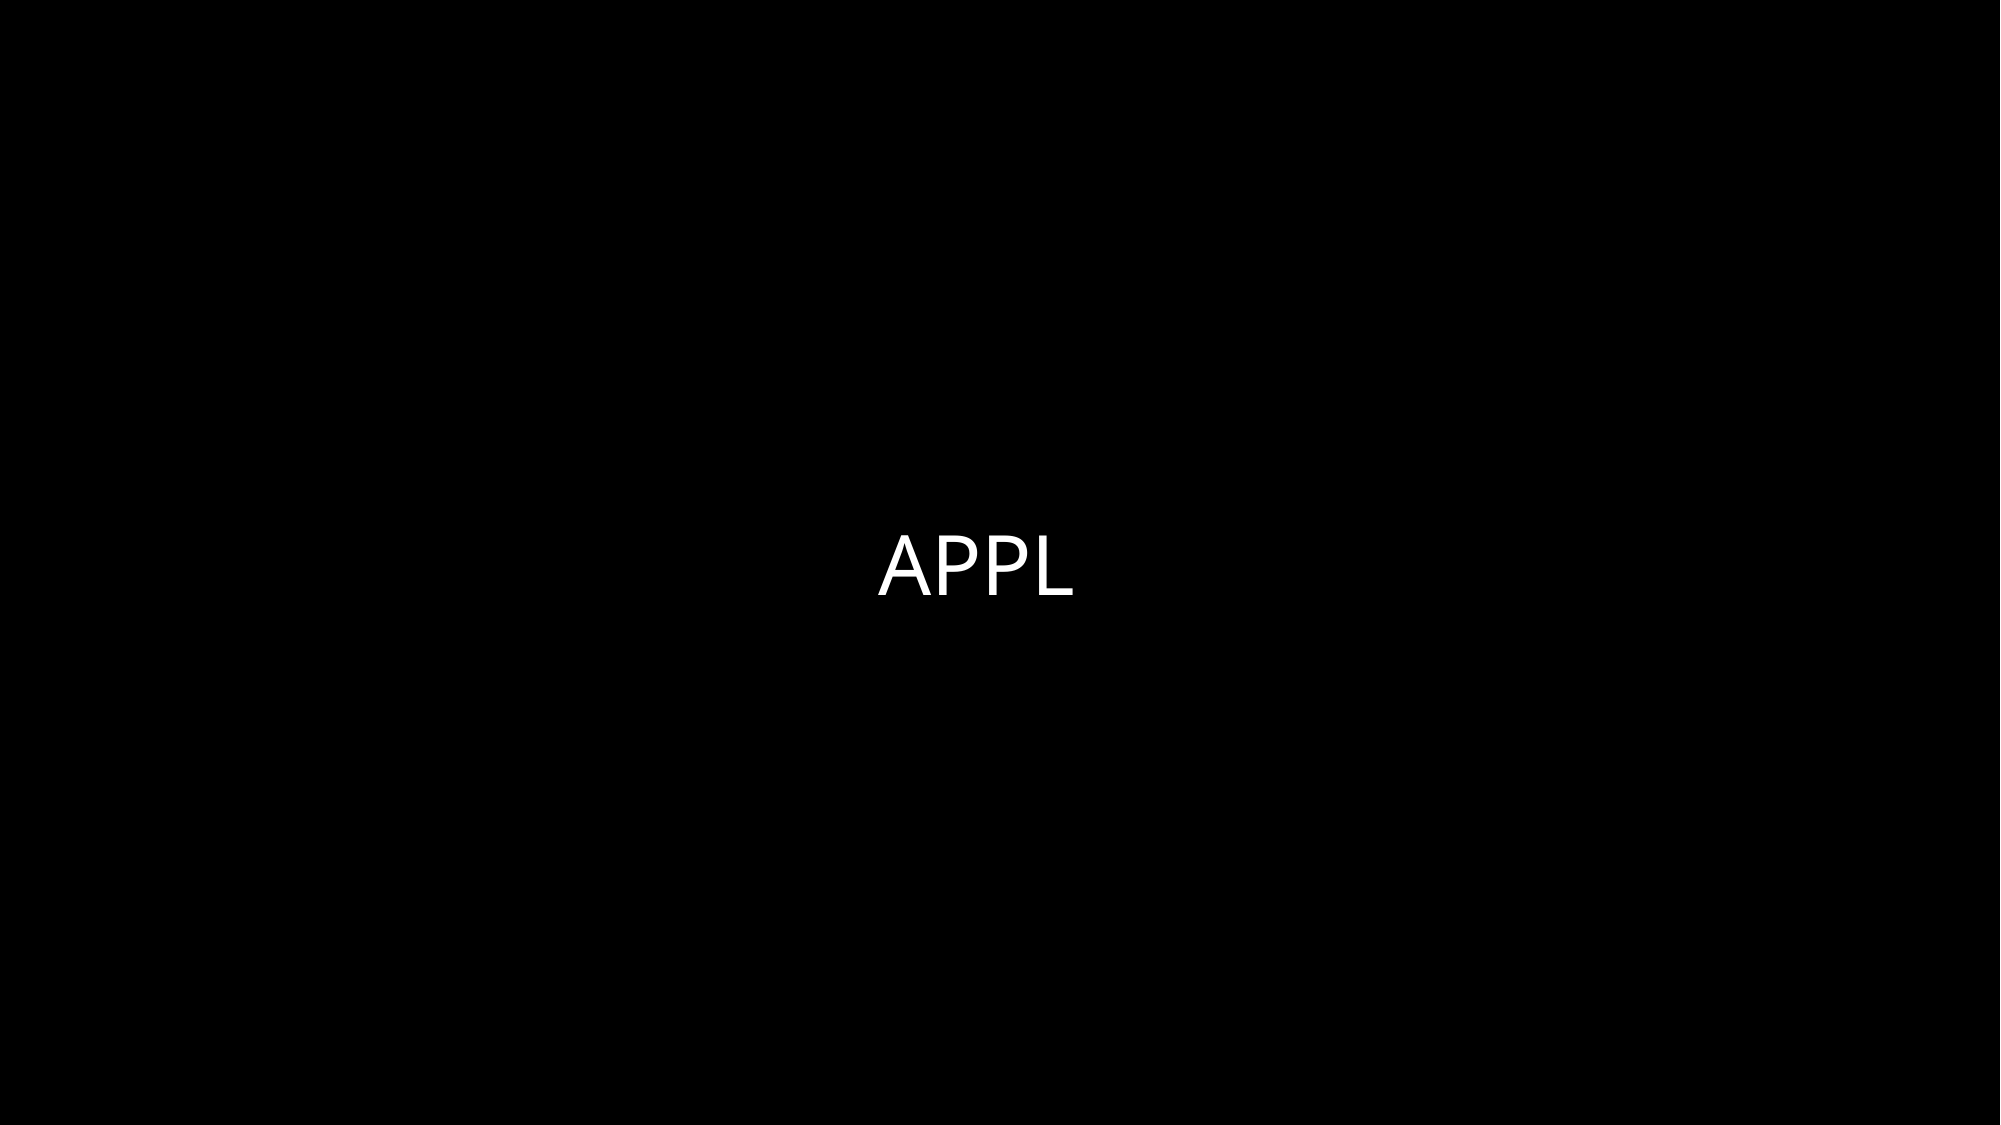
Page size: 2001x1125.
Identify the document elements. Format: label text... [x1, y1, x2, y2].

text_box APPL [845, 504, 1109, 620]
text_box [0, 0, 2000, 1125]
